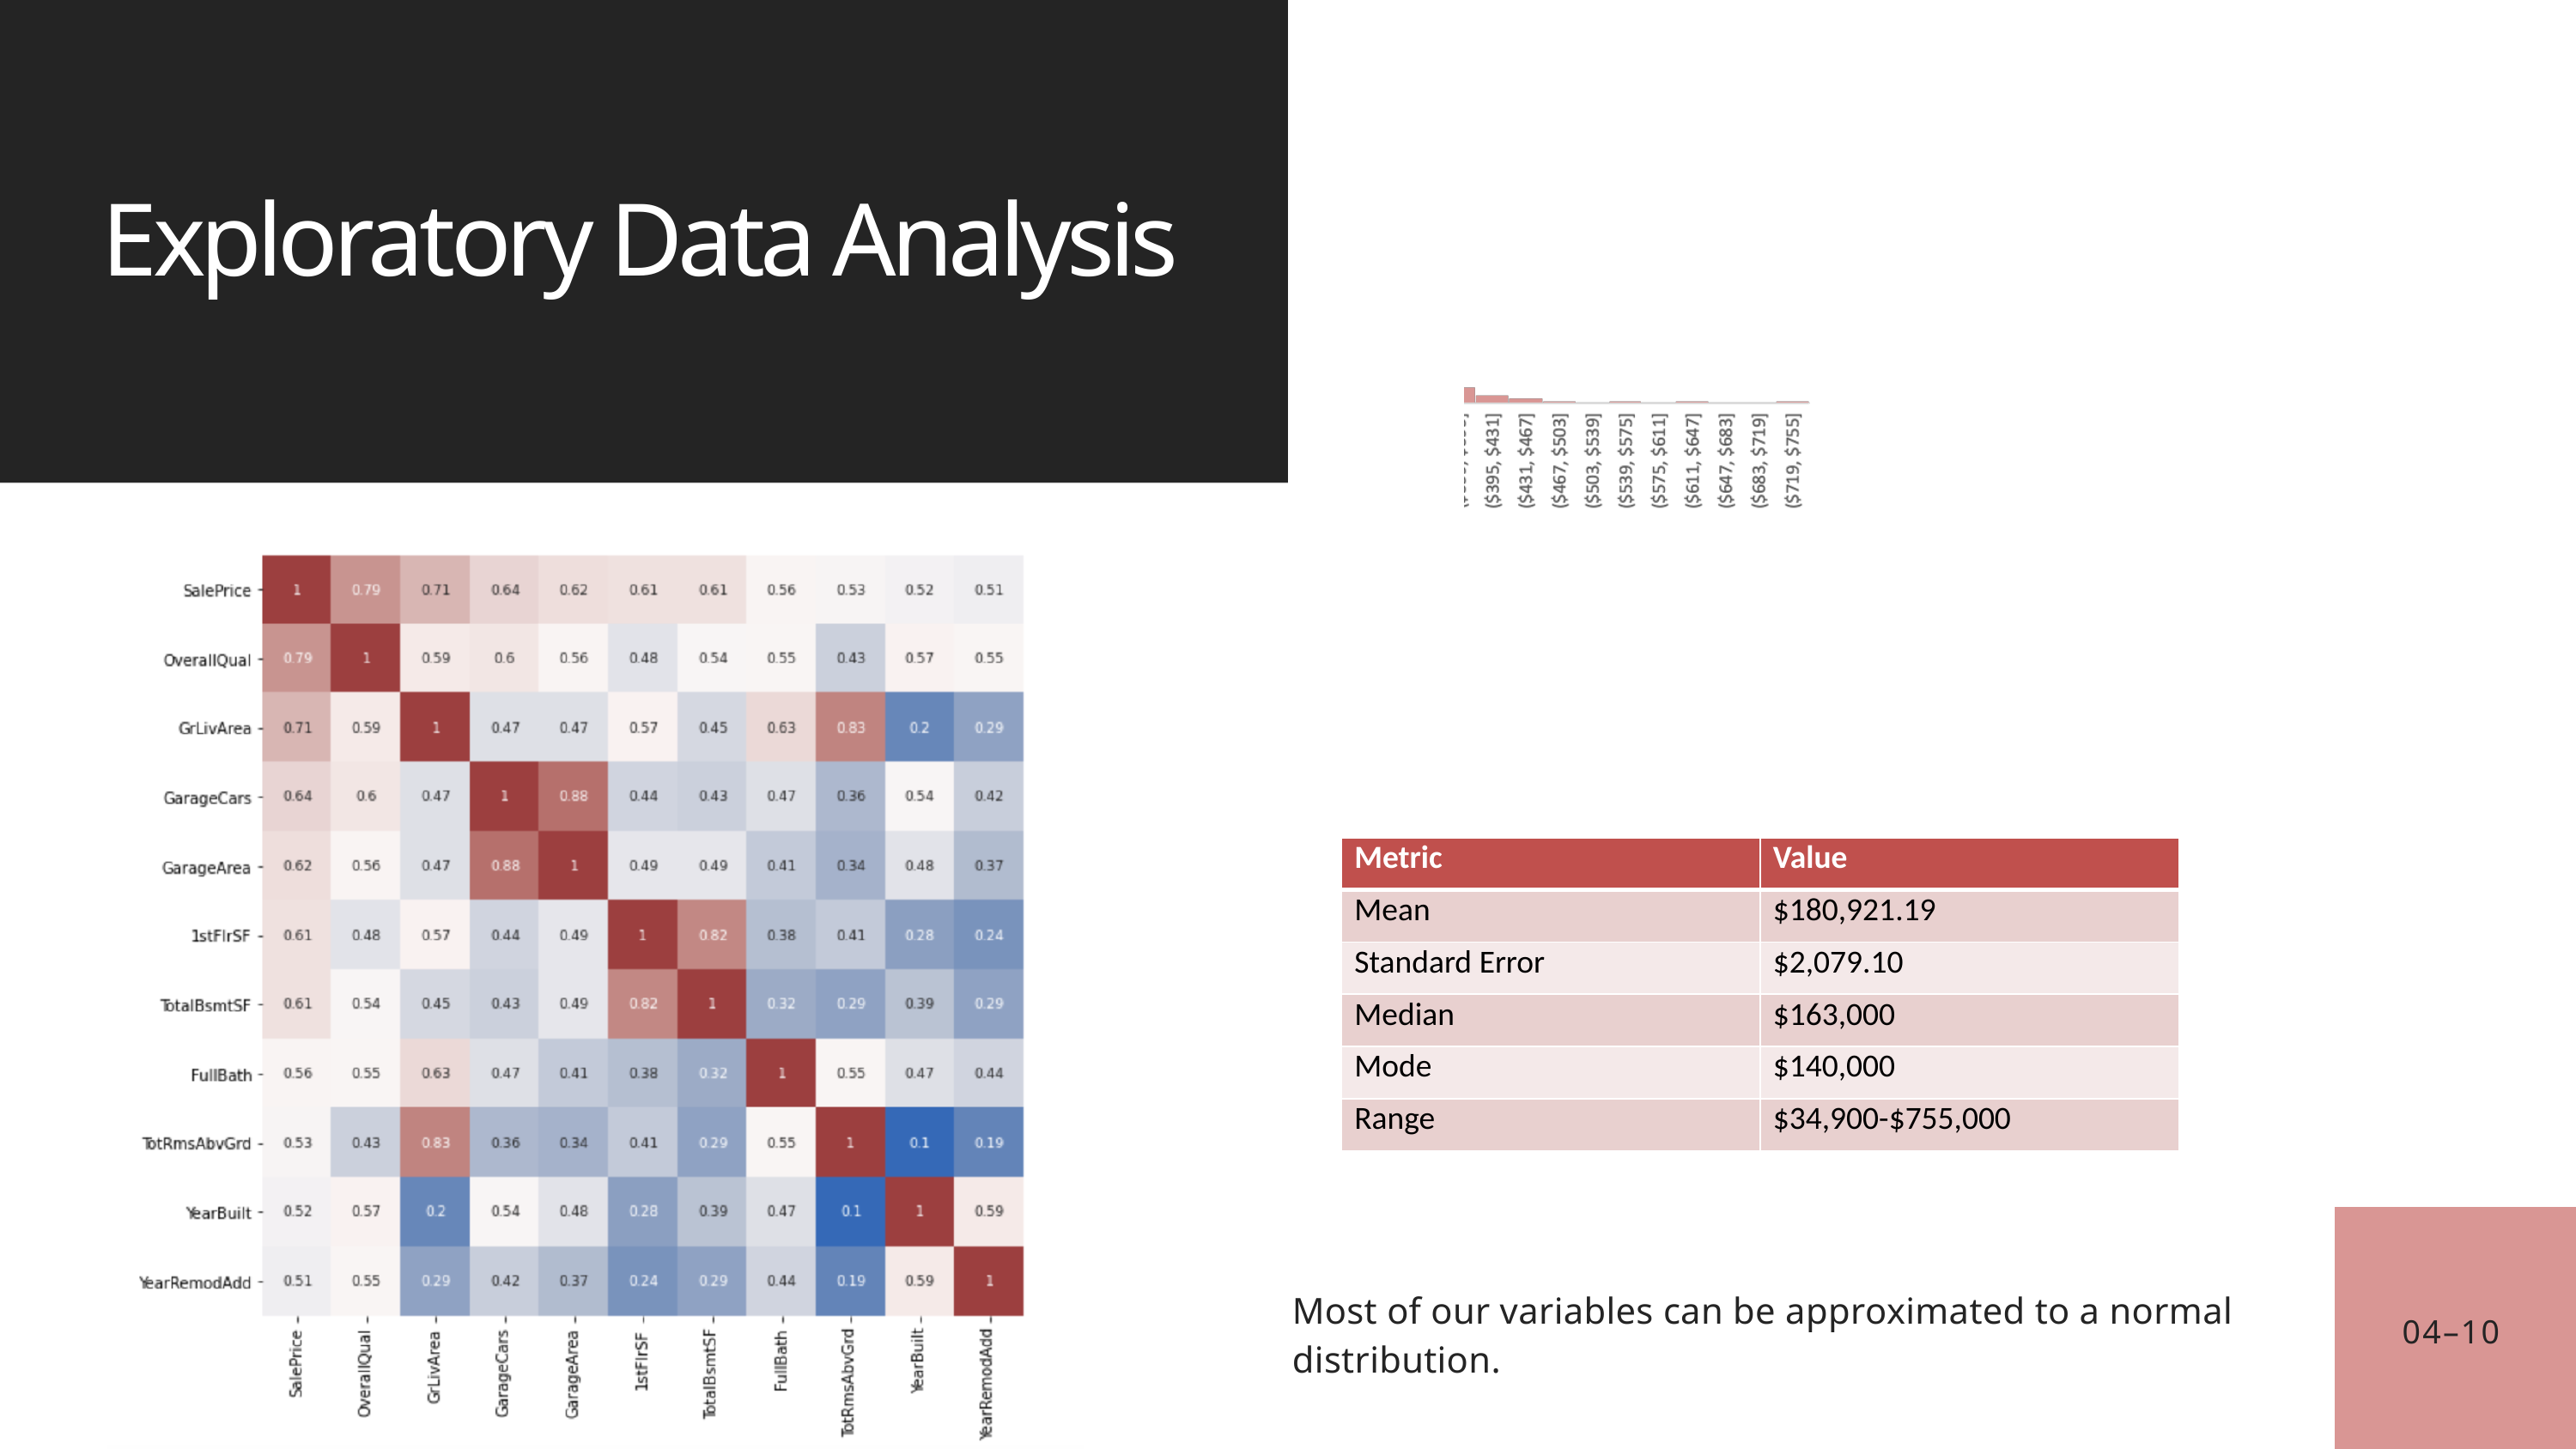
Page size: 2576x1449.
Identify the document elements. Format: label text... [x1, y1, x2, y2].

text_box Exploratory Data Analysis [102, 185, 1314, 296]
picture [1464, 115, 2426, 690]
table_cell Standard Error [1342, 943, 1759, 993]
table_cell $163,000 [1761, 995, 2178, 1046]
table_cell Range [1342, 1100, 1759, 1150]
table_header Metric [1342, 839, 1759, 888]
table_cell $180,921.19 [1761, 892, 2178, 942]
table_cell $34,900-$755,000 [1761, 1100, 2178, 1150]
text_box [0, 0, 1288, 483]
table_cell $2,079.10 [1761, 943, 2178, 993]
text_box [2334, 1207, 2576, 1449]
table_cell Median [1342, 995, 1759, 1046]
table_header Value [1761, 839, 2178, 888]
picture [107, 540, 1084, 1449]
table_cell Mean [1342, 892, 1759, 942]
text_box Most of our variables can be approximated to a normal distribution. [1279, 1276, 2311, 1386]
table_cell Mode [1342, 1047, 1759, 1098]
table_cell $140,000 [1761, 1047, 2178, 1098]
